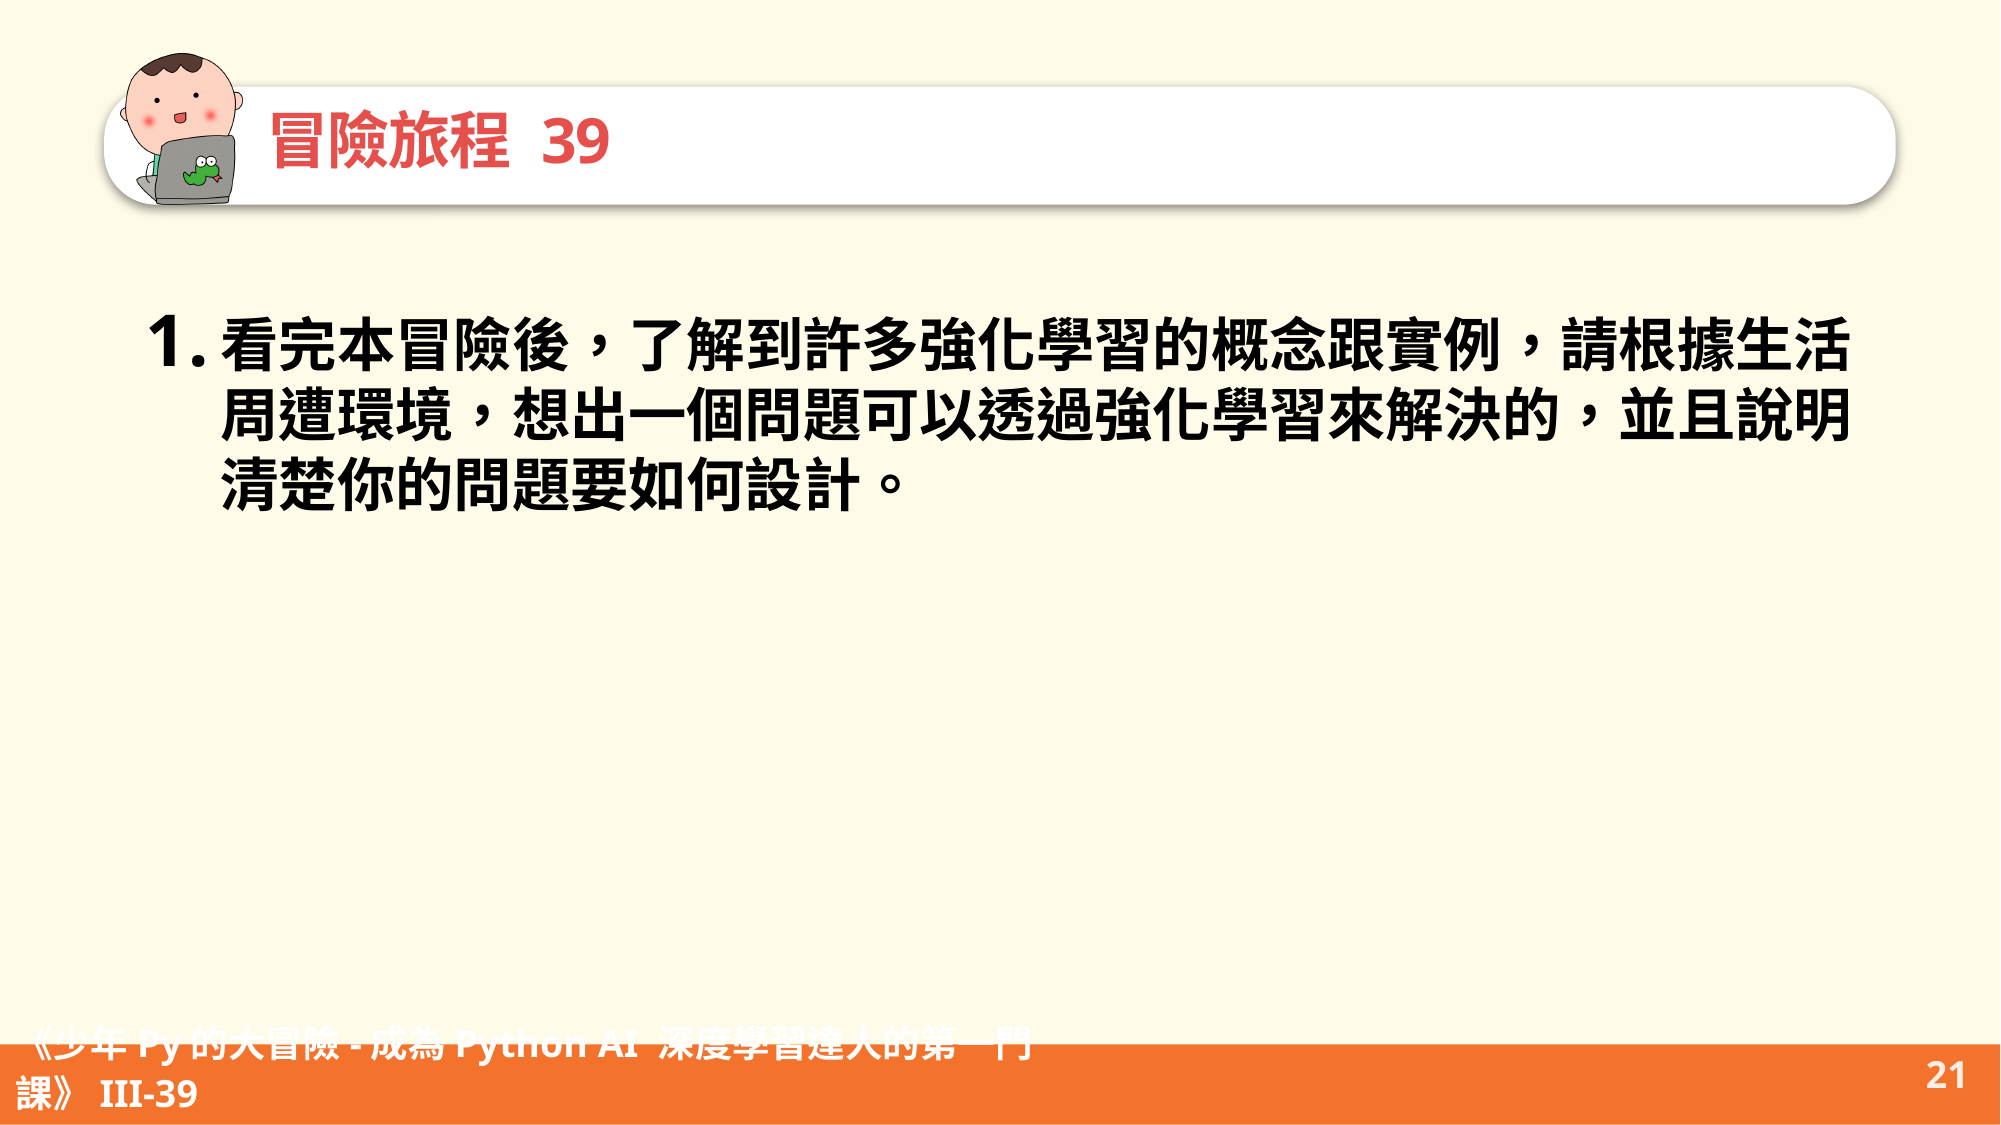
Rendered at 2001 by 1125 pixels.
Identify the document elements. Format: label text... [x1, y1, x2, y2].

list 冒險旅程 39 [257, 106, 1838, 185]
slide_number 21 [1912, 1047, 1982, 1111]
list 看完本冒險後，了解到許多強化學習的概念跟實例，請根據生活周遭環境，想出一個問題可以透過強化學習來解決的，並且說明清楚你的問題要如何設計。 [136, 298, 1863, 1014]
picture [120, 53, 243, 205]
